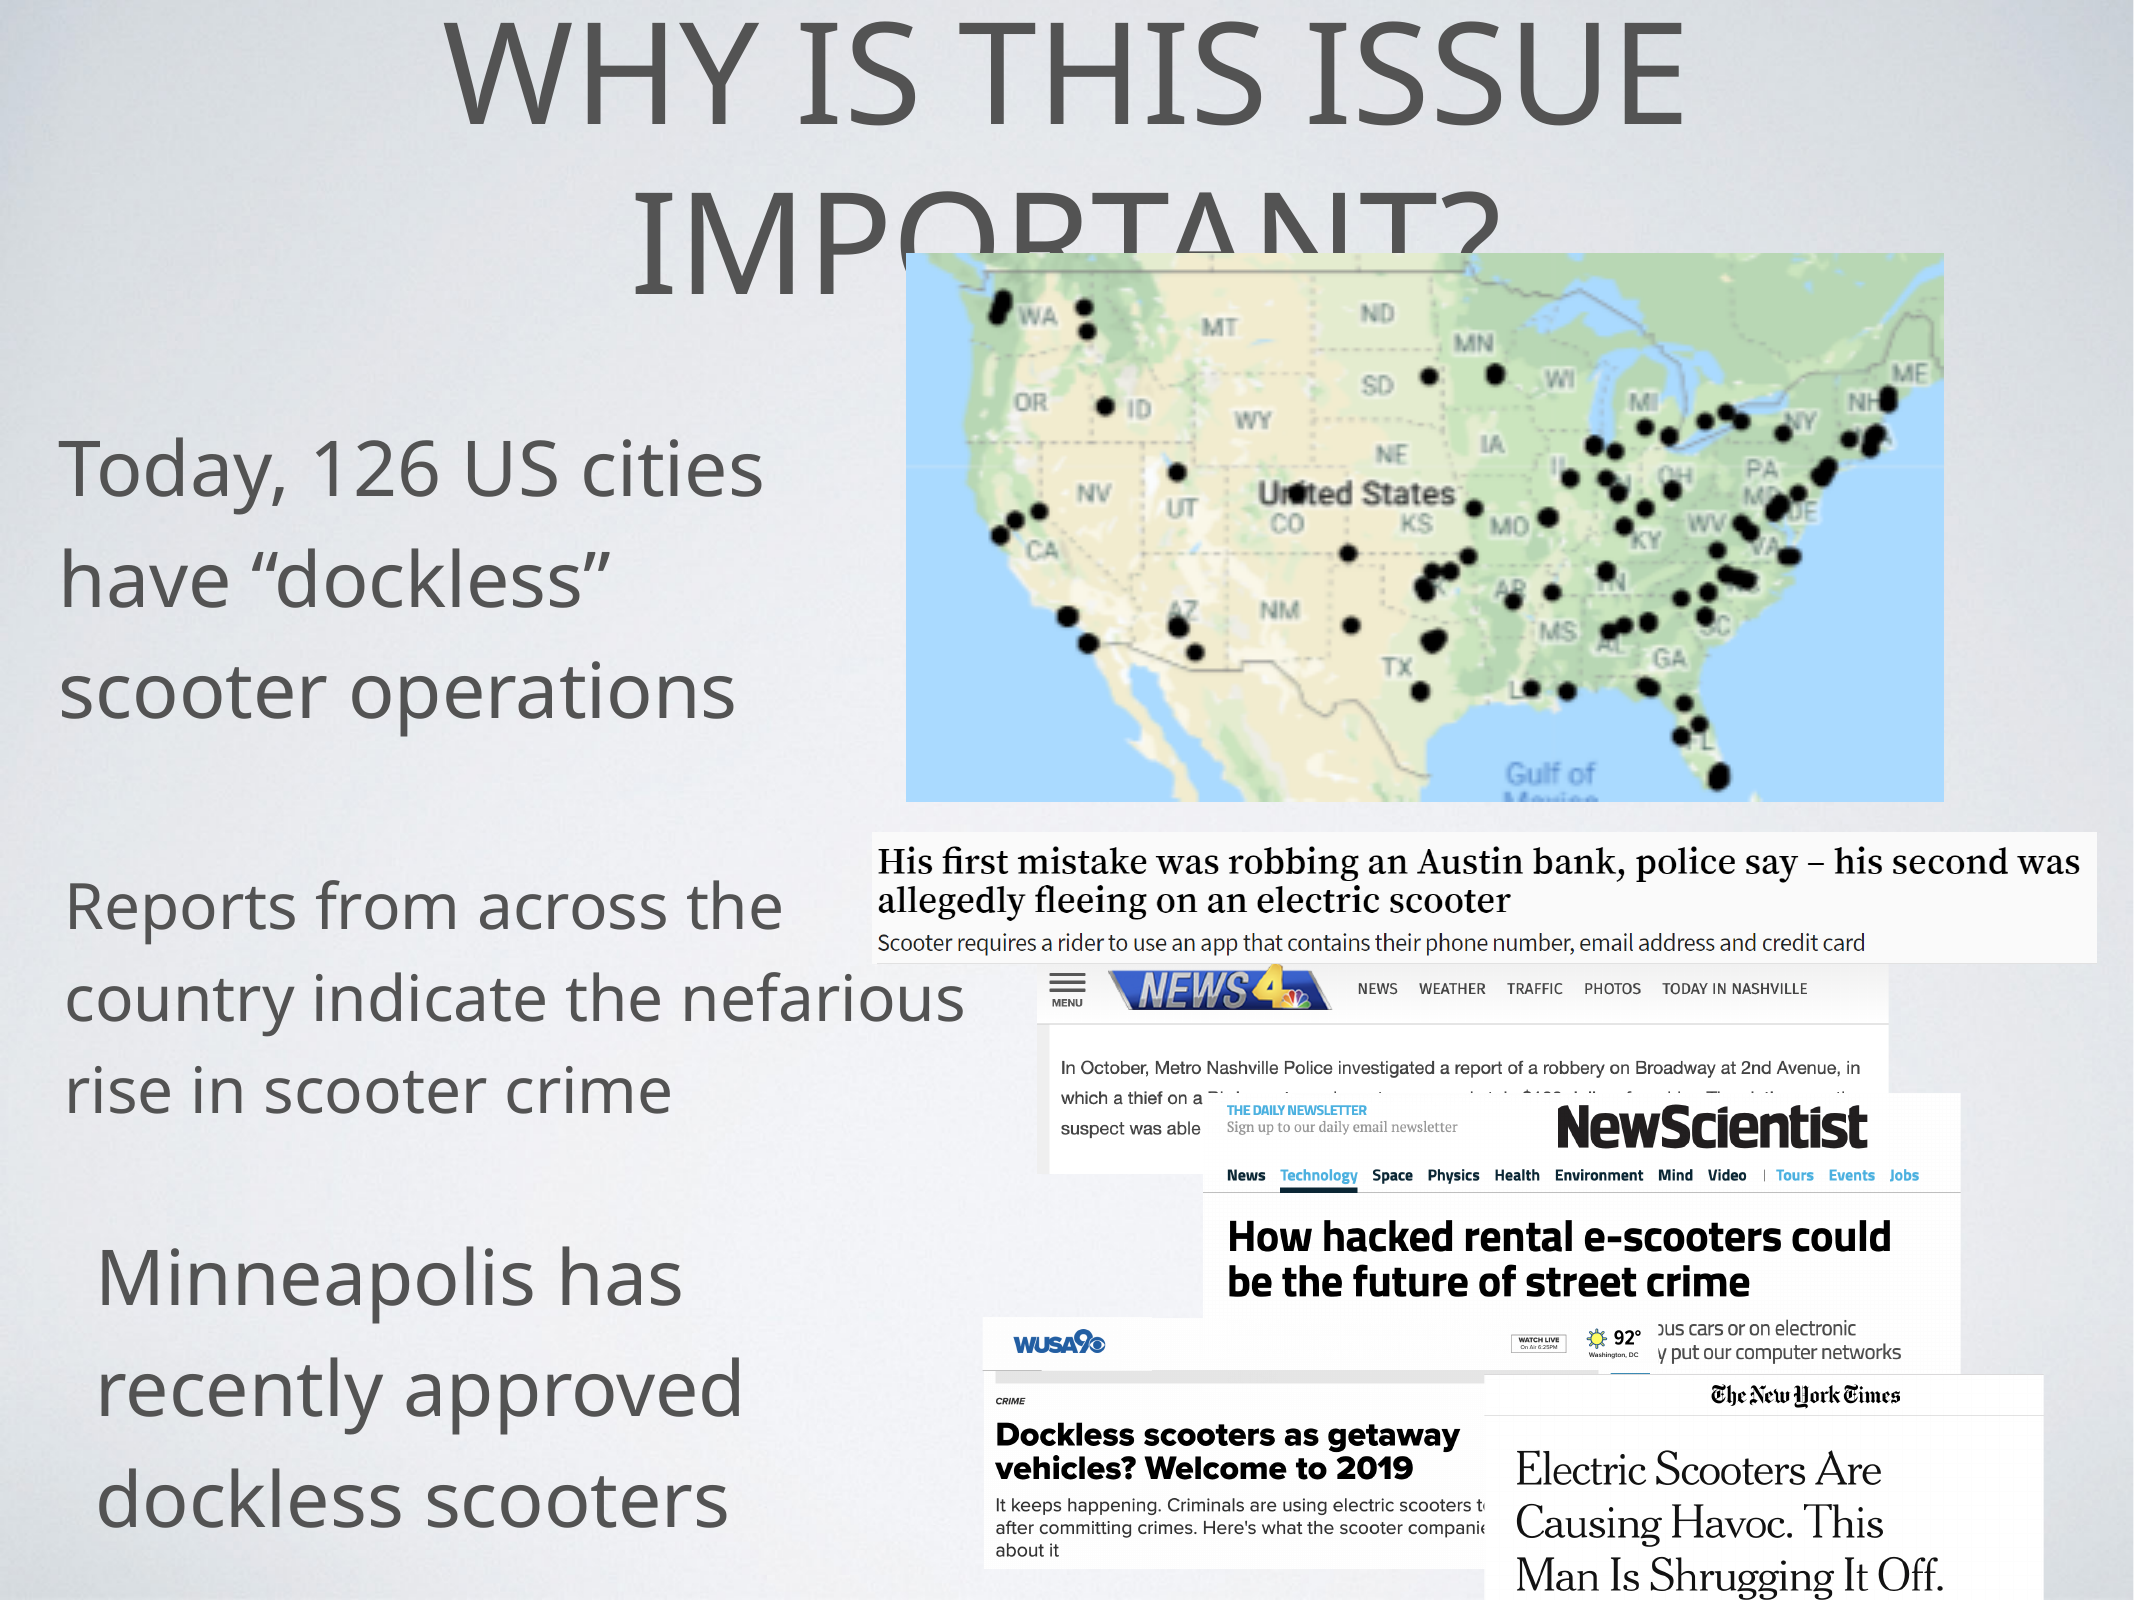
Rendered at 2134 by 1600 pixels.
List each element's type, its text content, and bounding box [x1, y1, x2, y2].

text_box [982, 1317, 1659, 1570]
picture [0, 0, 2134, 1600]
list Today, 126 US cities have “dockless” scooter operations [49, 350, 903, 785]
text_box Reports from across the country indicate the nefarious rise in scooter crime [55, 794, 983, 1183]
title Why is this issue important? [57, 41, 2076, 265]
text_box Minneapolis has recently approved dockless scooters [87, 1201, 952, 1552]
